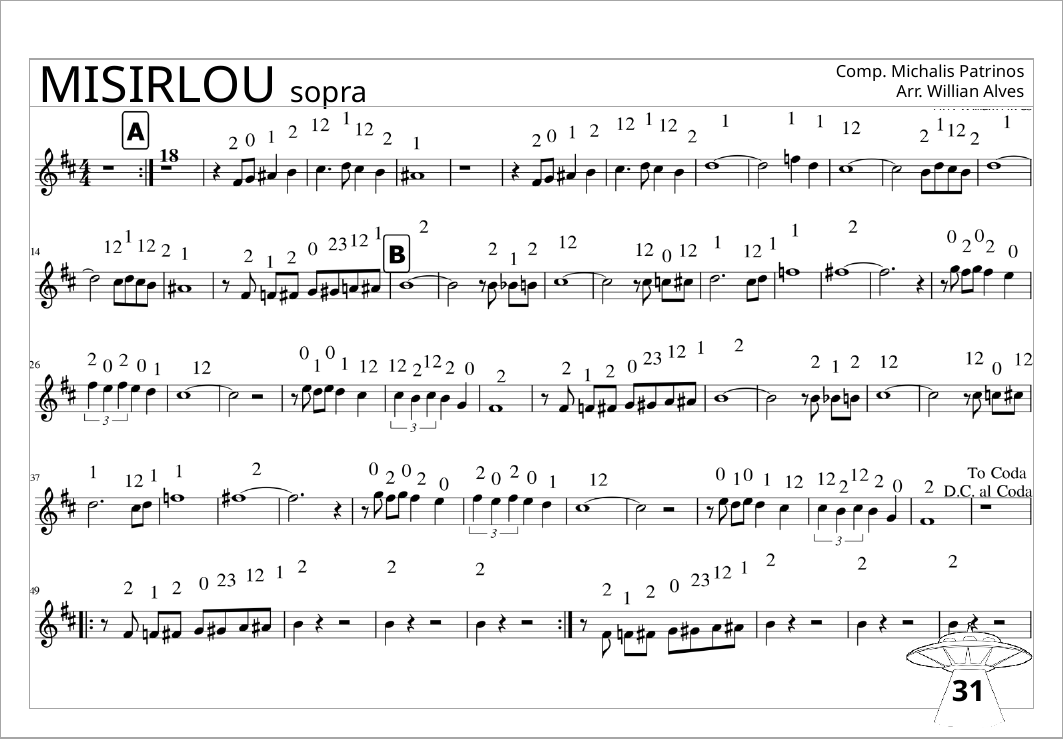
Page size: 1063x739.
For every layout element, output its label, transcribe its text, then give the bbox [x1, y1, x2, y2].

text_box [27, 674, 881, 711]
text_box [27, 57, 1035, 107]
picture [11, 108, 1051, 739]
text_box Comp. Michalis Patrinos Arr. Willian Alves [543, 53, 1040, 108]
text_box [0, 0, 1063, 739]
text_box MISIRLOU sopra [23, 45, 756, 107]
